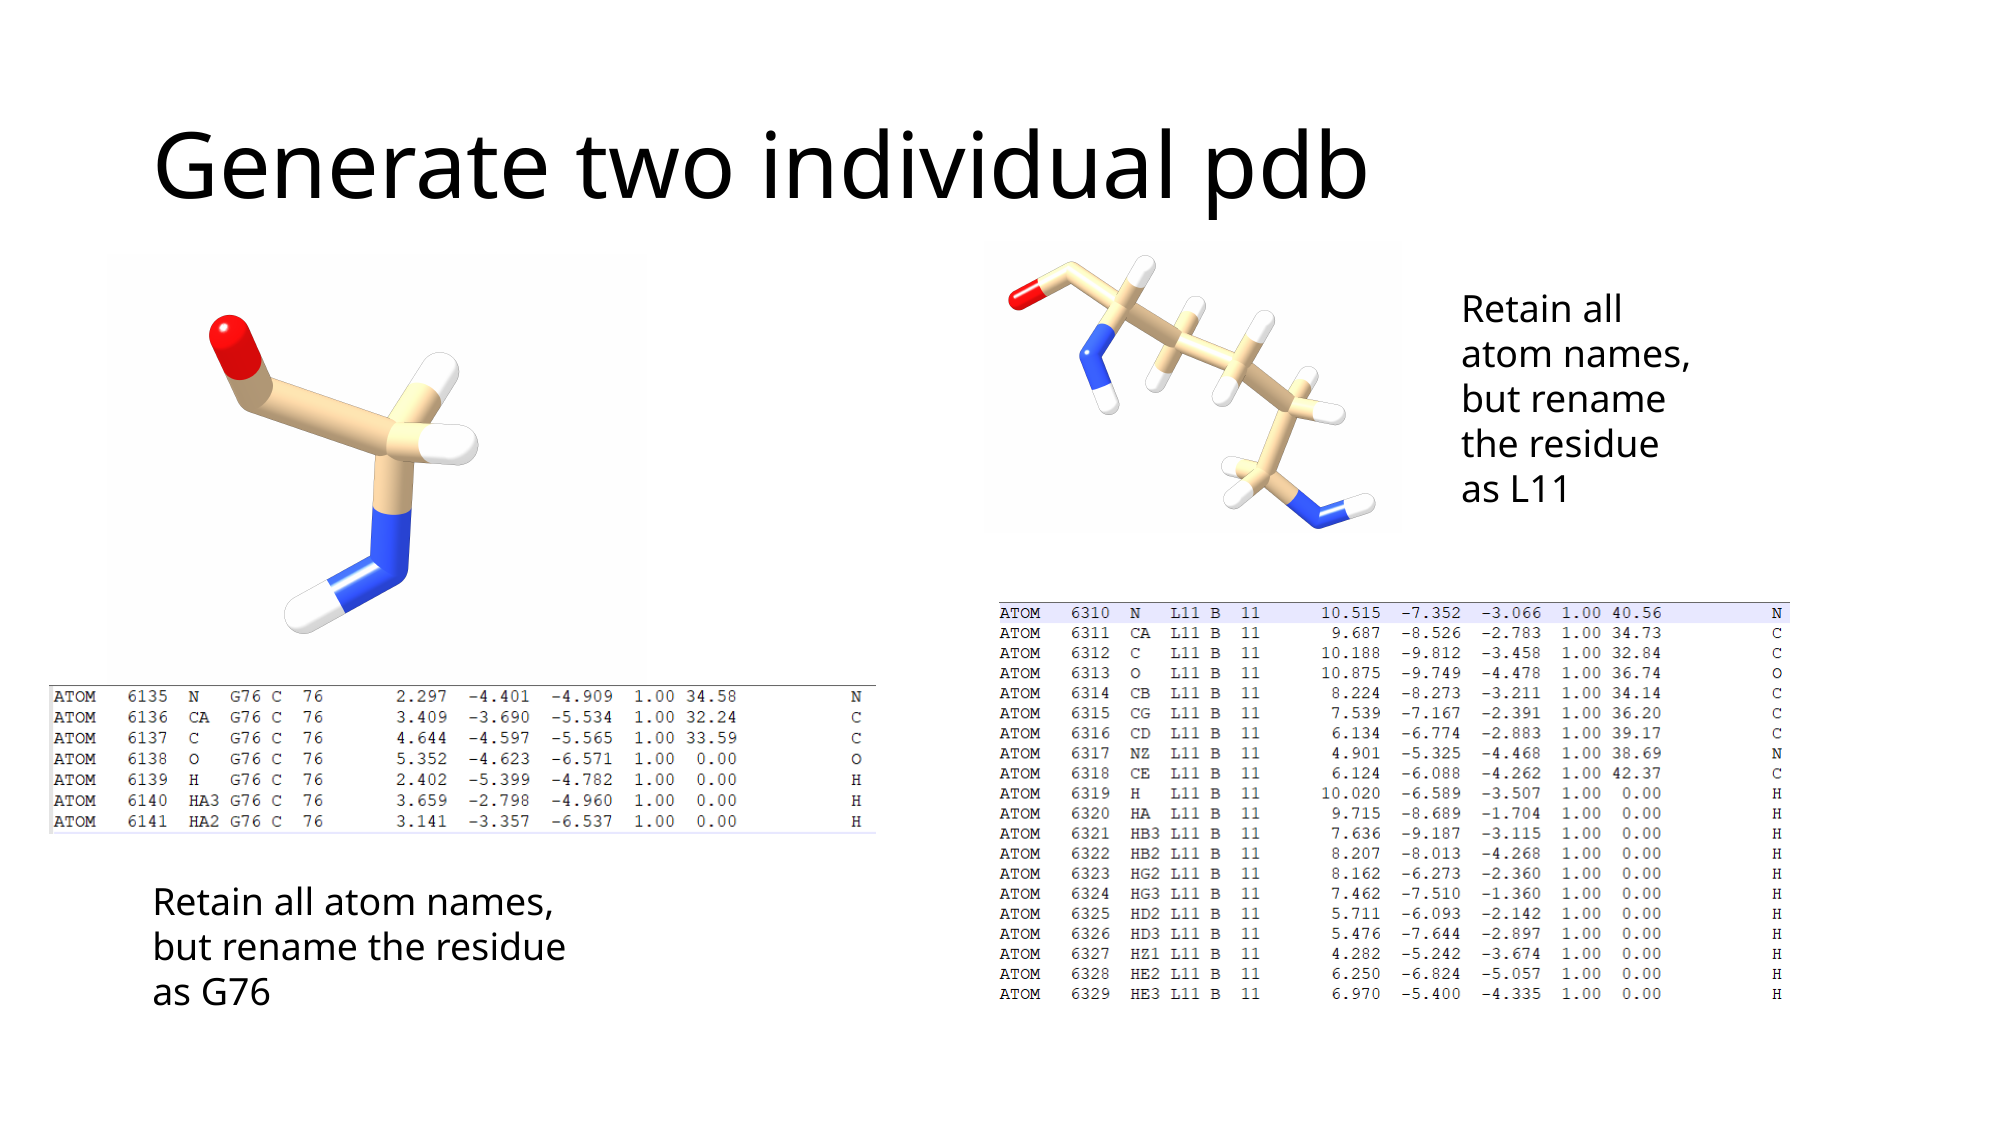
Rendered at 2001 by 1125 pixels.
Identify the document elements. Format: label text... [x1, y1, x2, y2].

text_box Retain all atom names, but rename the residue as L11 [1446, 277, 1713, 517]
text_box Retain all atom names, but rename the residue as G76 [137, 870, 617, 1020]
picture [984, 241, 1403, 533]
picture [999, 602, 1790, 1005]
picture [49, 685, 876, 834]
title Generate two individual pdb [137, 59, 1863, 278]
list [107, 254, 647, 685]
